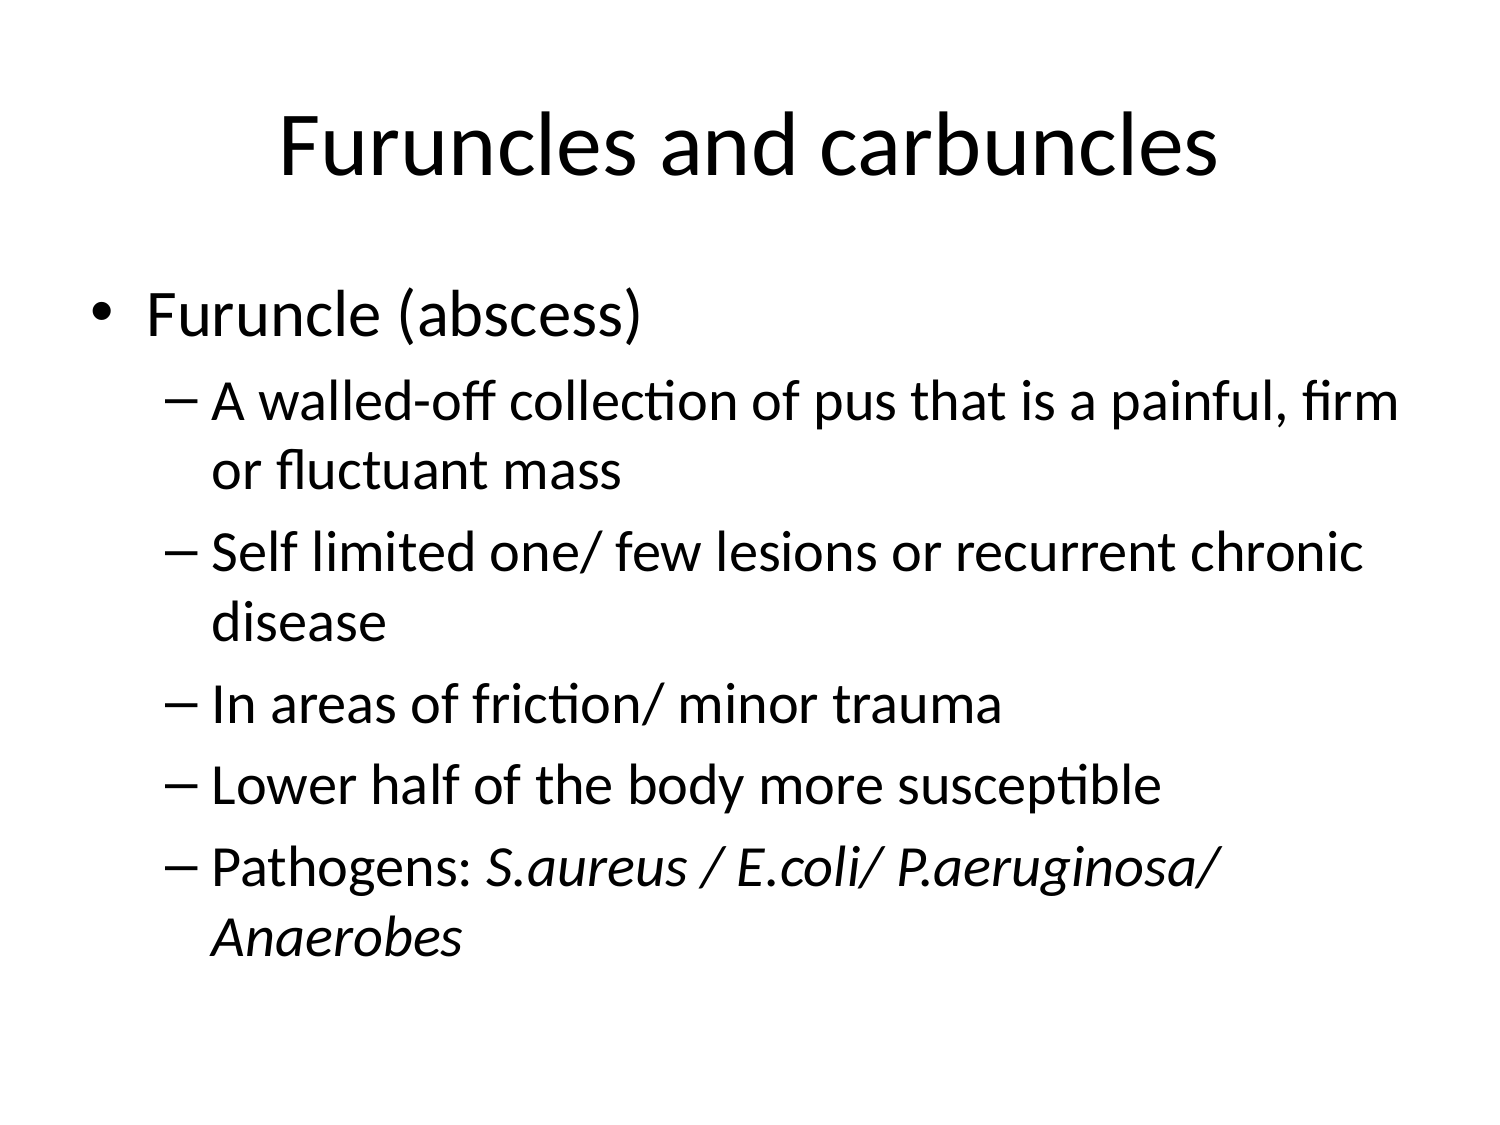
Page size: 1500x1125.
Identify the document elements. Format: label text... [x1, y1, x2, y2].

list Furuncle (abscess) A walled-off collection of pus that is a painful, firm or fluctuant mass Self limited one/ few lesions or recurrent chronic disease In areas of friction/ minor trauma Lower half of the body more susceptible Pathogens: S.aureus / E.coli/ P.aeruginosa/ Anaerobes [75, 262, 1425, 1005]
title Furuncles and carbuncles [75, 45, 1425, 233]
